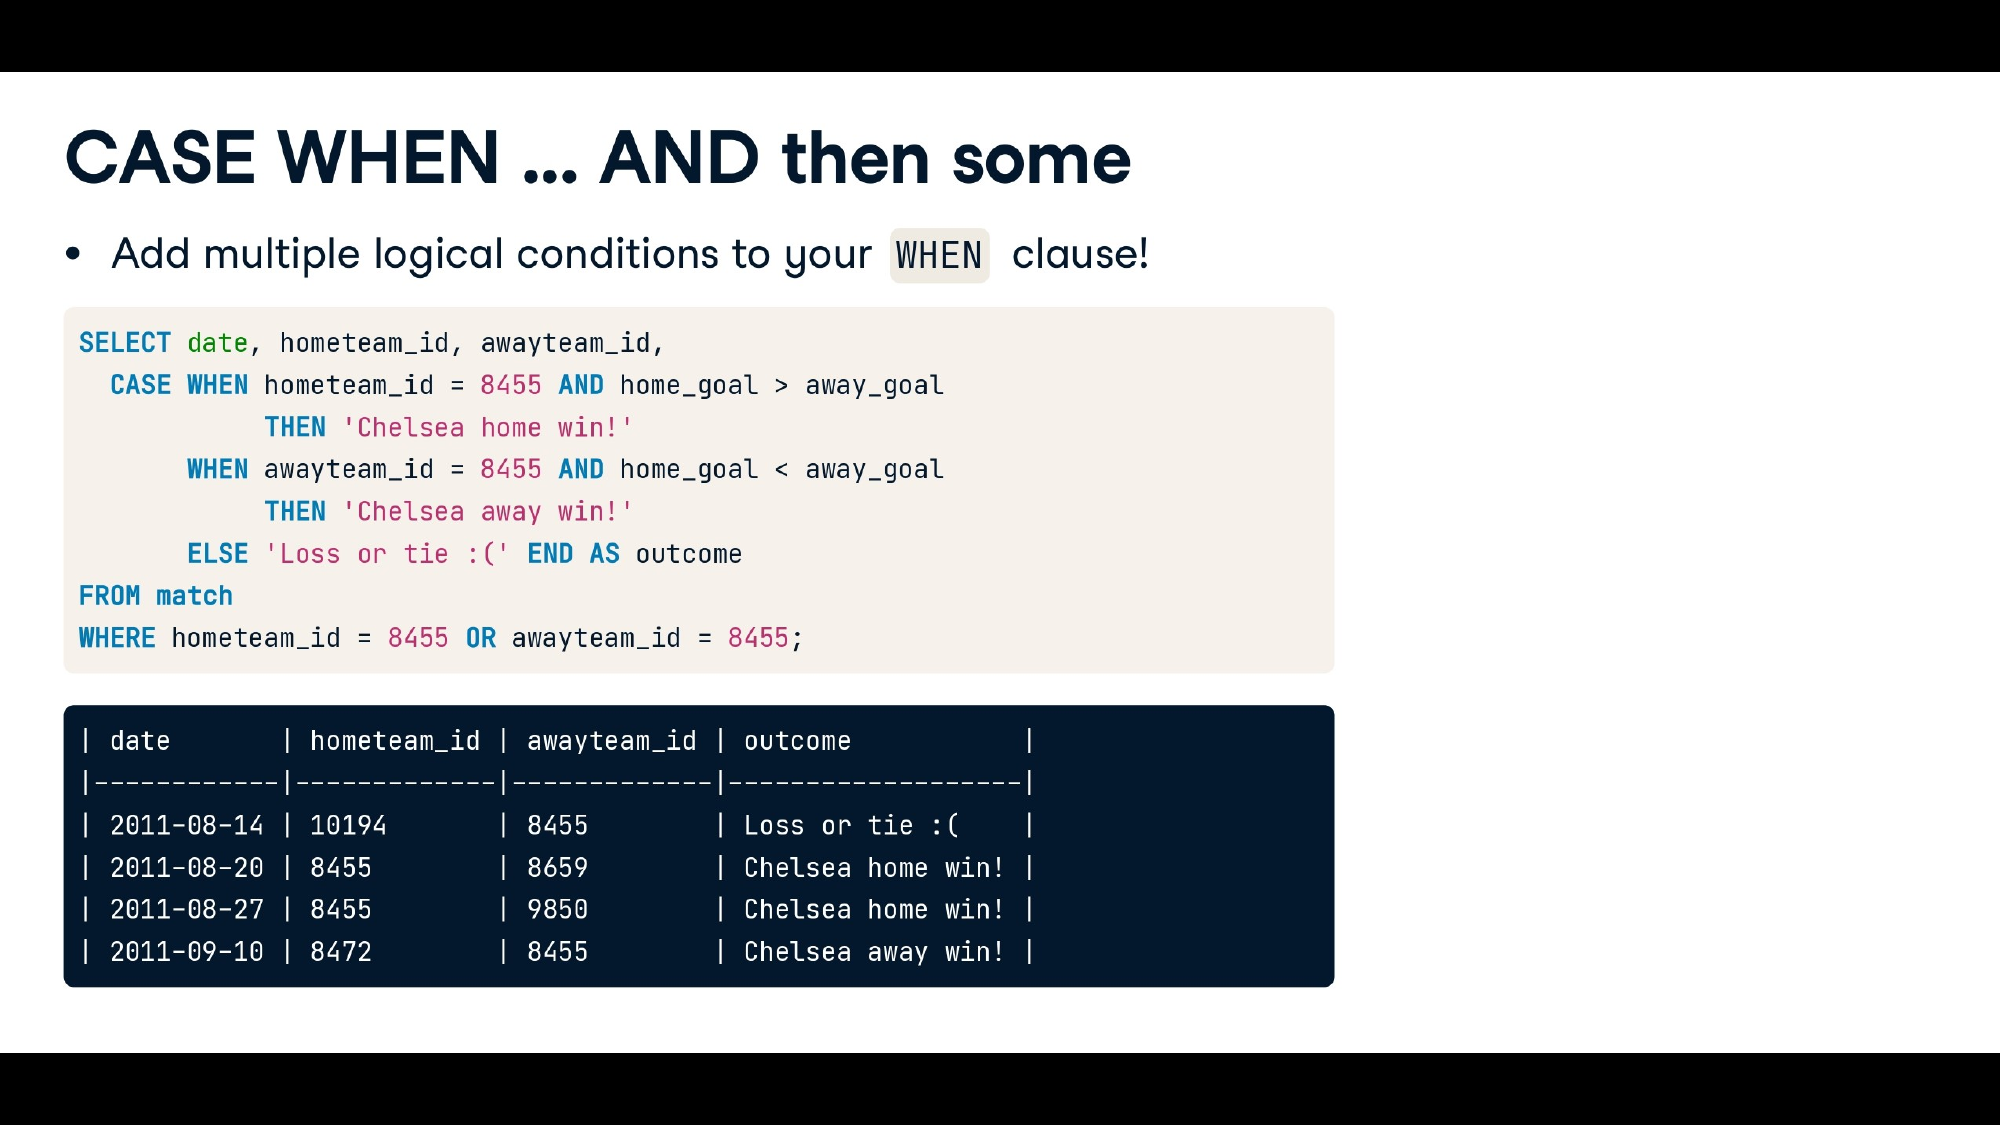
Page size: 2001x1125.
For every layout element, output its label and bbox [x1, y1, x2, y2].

picture [0, 72, 2000, 1053]
